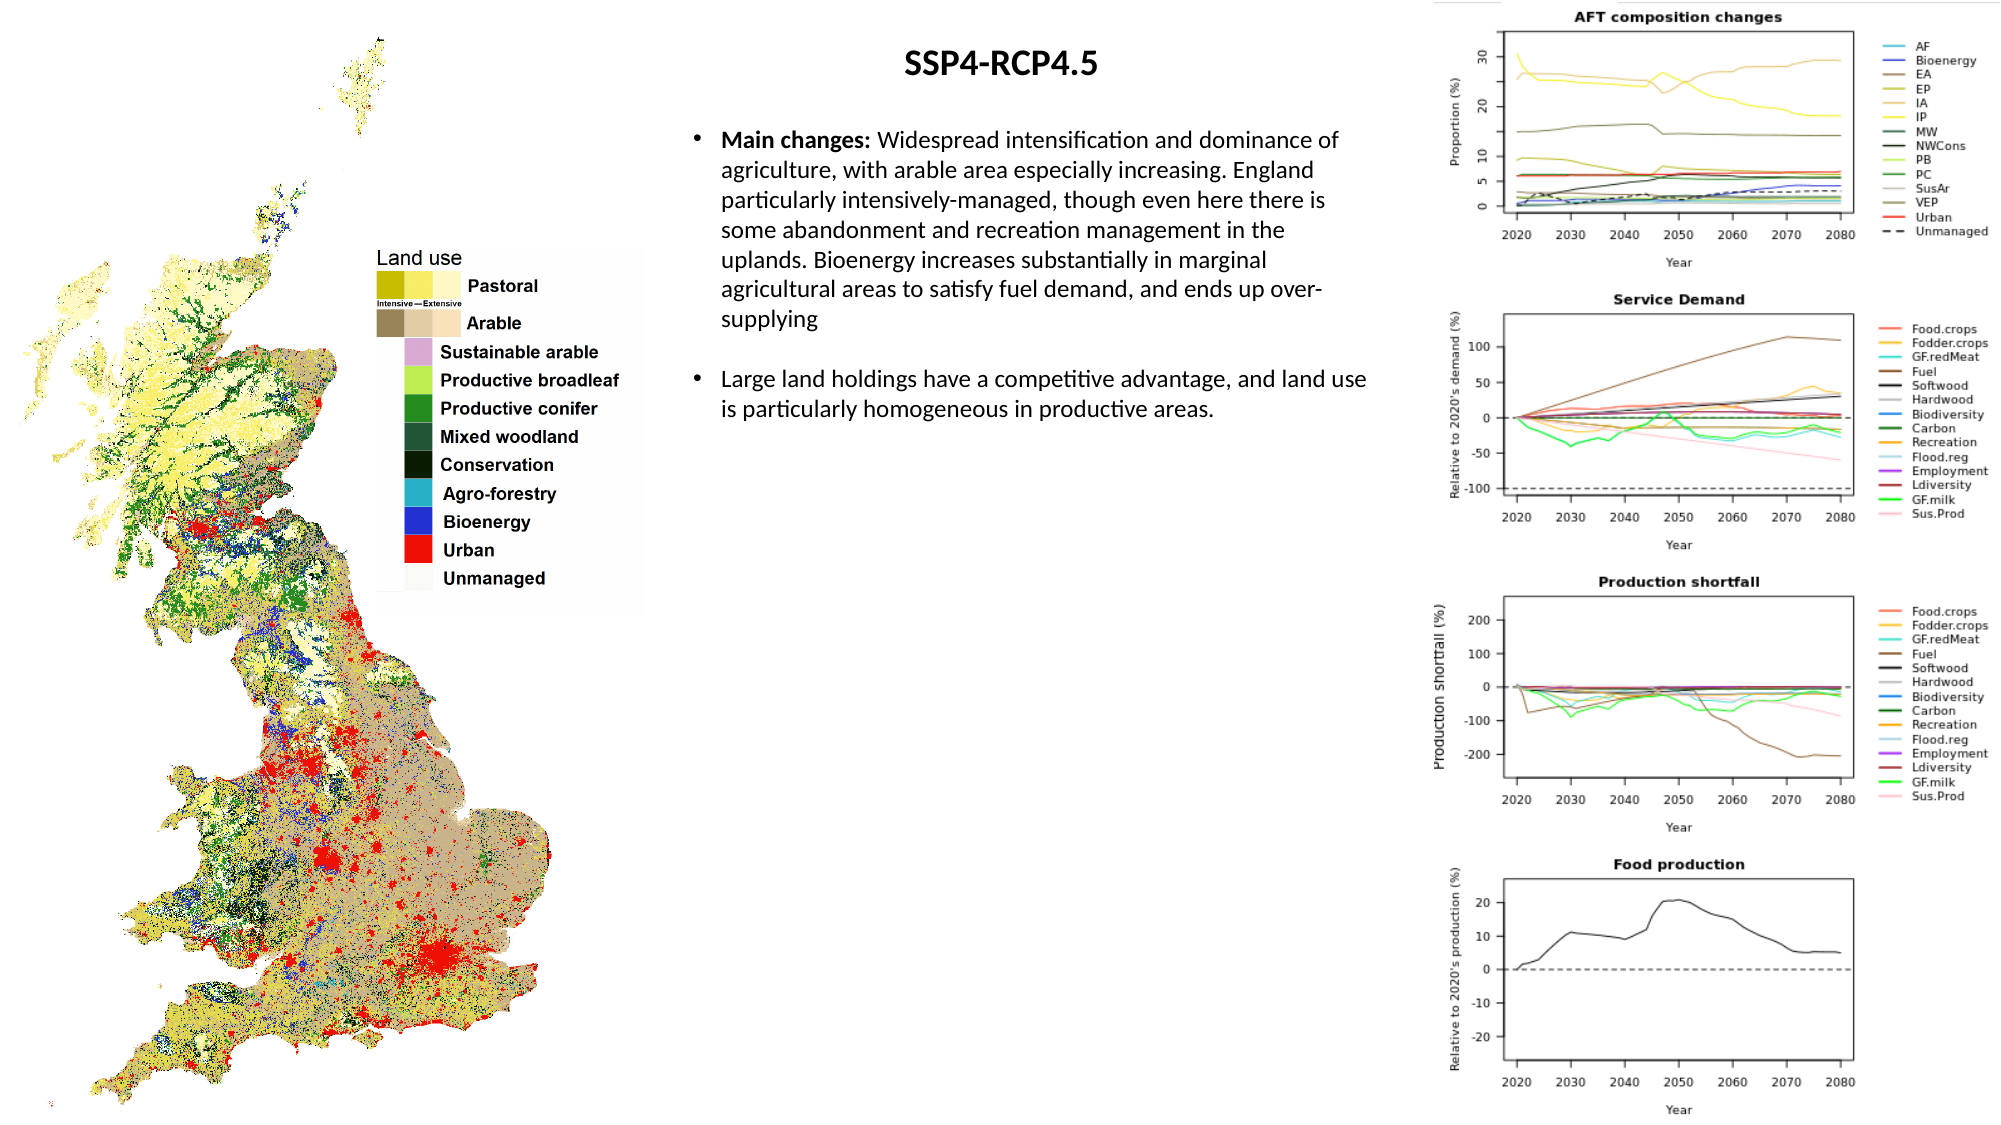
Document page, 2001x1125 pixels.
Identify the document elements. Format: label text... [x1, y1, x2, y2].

picture [0, 2, 644, 1125]
text_box SSP4-RCP4.5 [889, 30, 1114, 91]
picture [1434, 2, 2000, 1125]
text_box Main changes: Widespread intensification and dominance of agriculture, with arable area especially increasing. England particularly intensively-managed, though even here there is some abandonment and recreation management in the uplands. Bioenergy increases substantially in marginal agricultural areas to satisfy fuel demand, and ends up over-supplying Large land holdings have a competitive advantage, and land use is particularly homogeneous in productive areas. [678, 115, 1385, 460]
